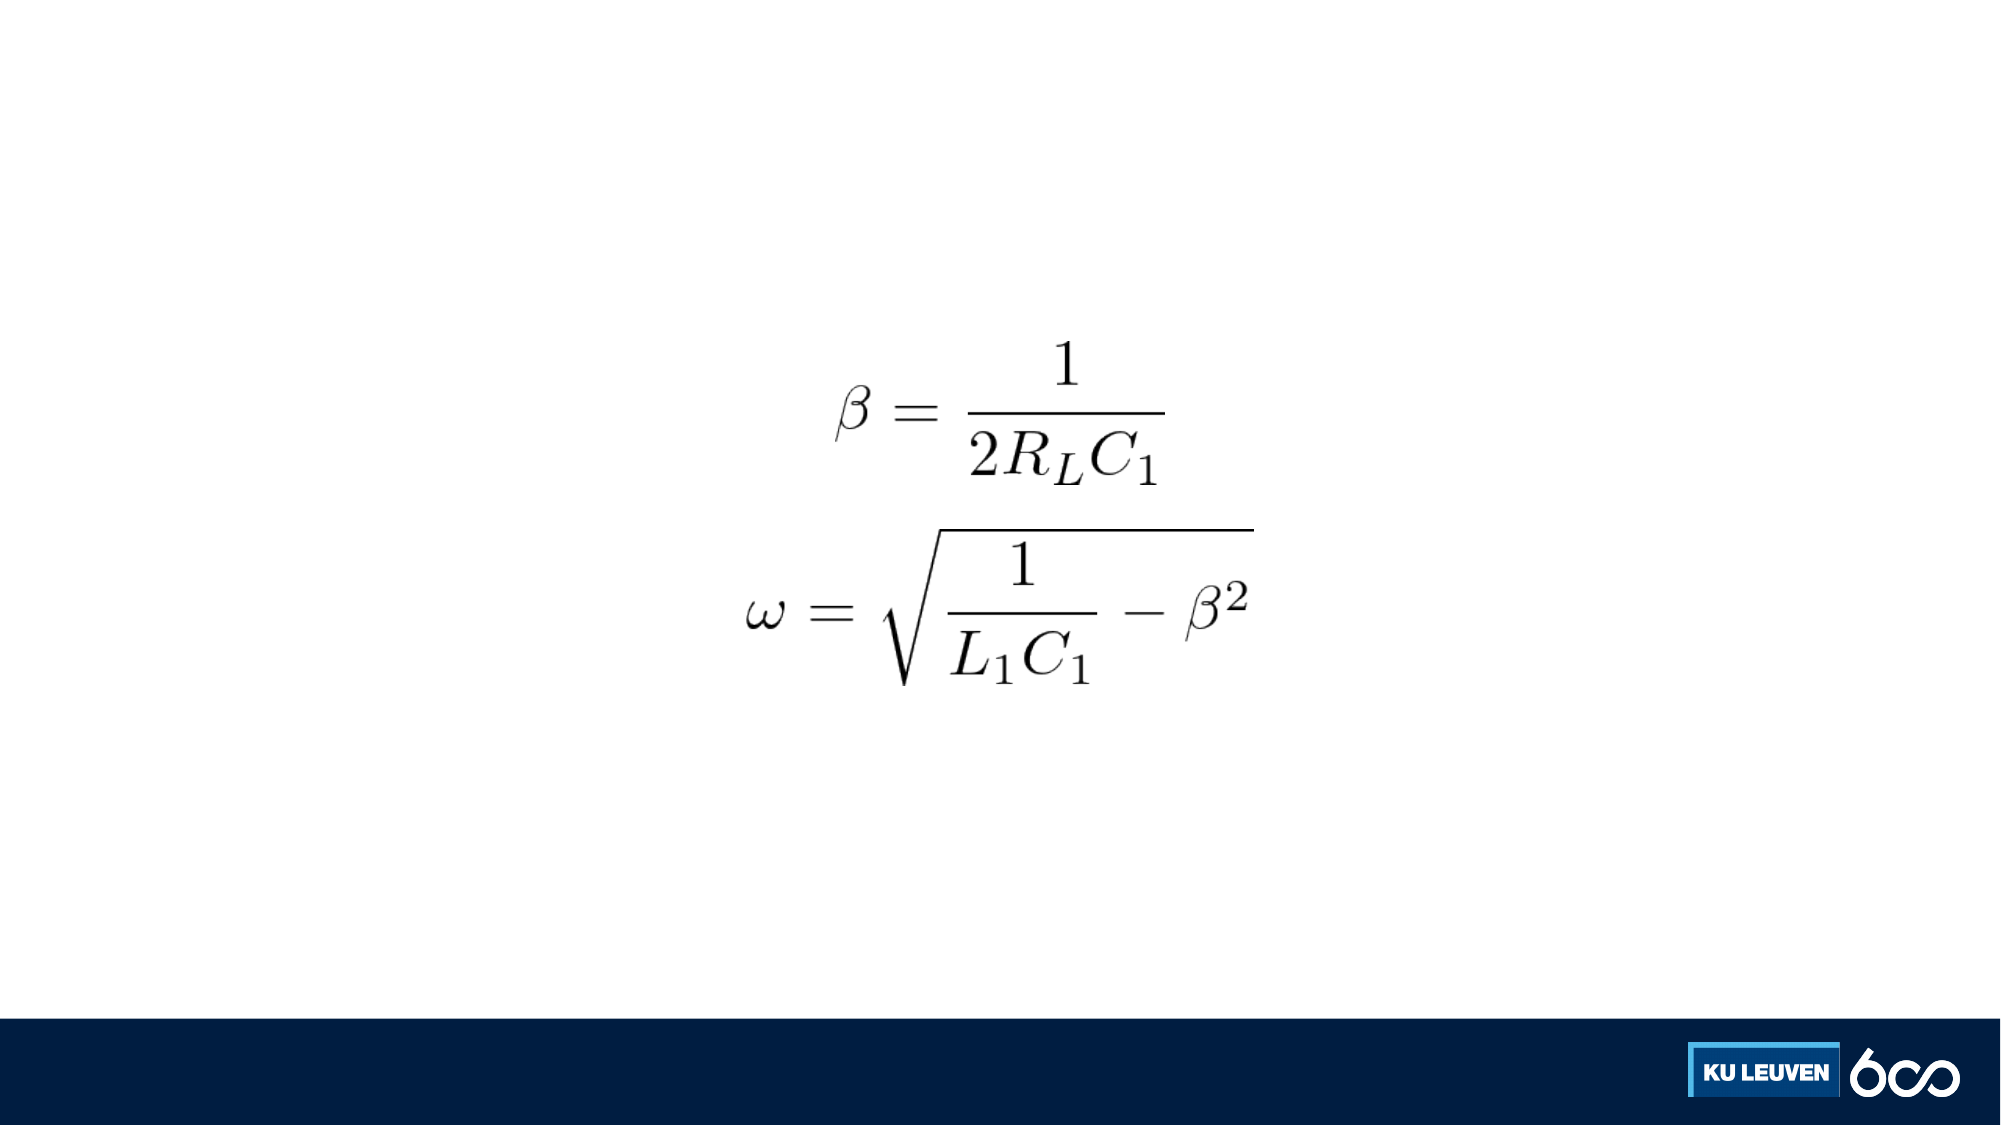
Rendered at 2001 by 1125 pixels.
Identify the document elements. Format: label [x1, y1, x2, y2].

picture [746, 529, 1254, 686]
picture [835, 341, 1165, 485]
picture [1688, 1042, 1960, 1097]
